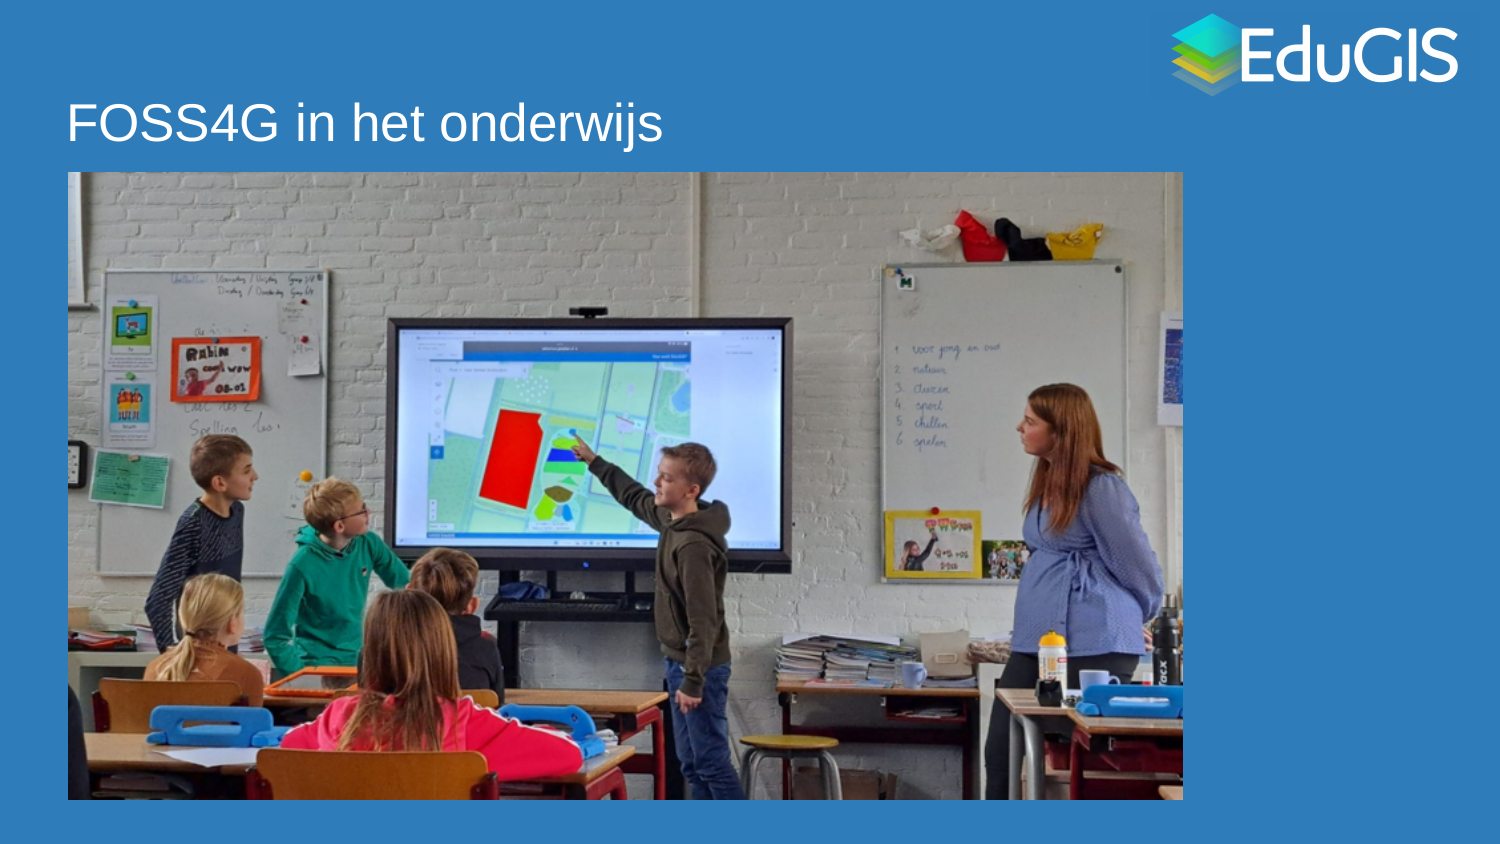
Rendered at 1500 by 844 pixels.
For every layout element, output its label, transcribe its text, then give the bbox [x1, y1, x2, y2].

picture [68, 171, 1183, 800]
picture [1150, 10, 1480, 99]
title FOSS4G in het onderwijs [51, 72, 1449, 167]
